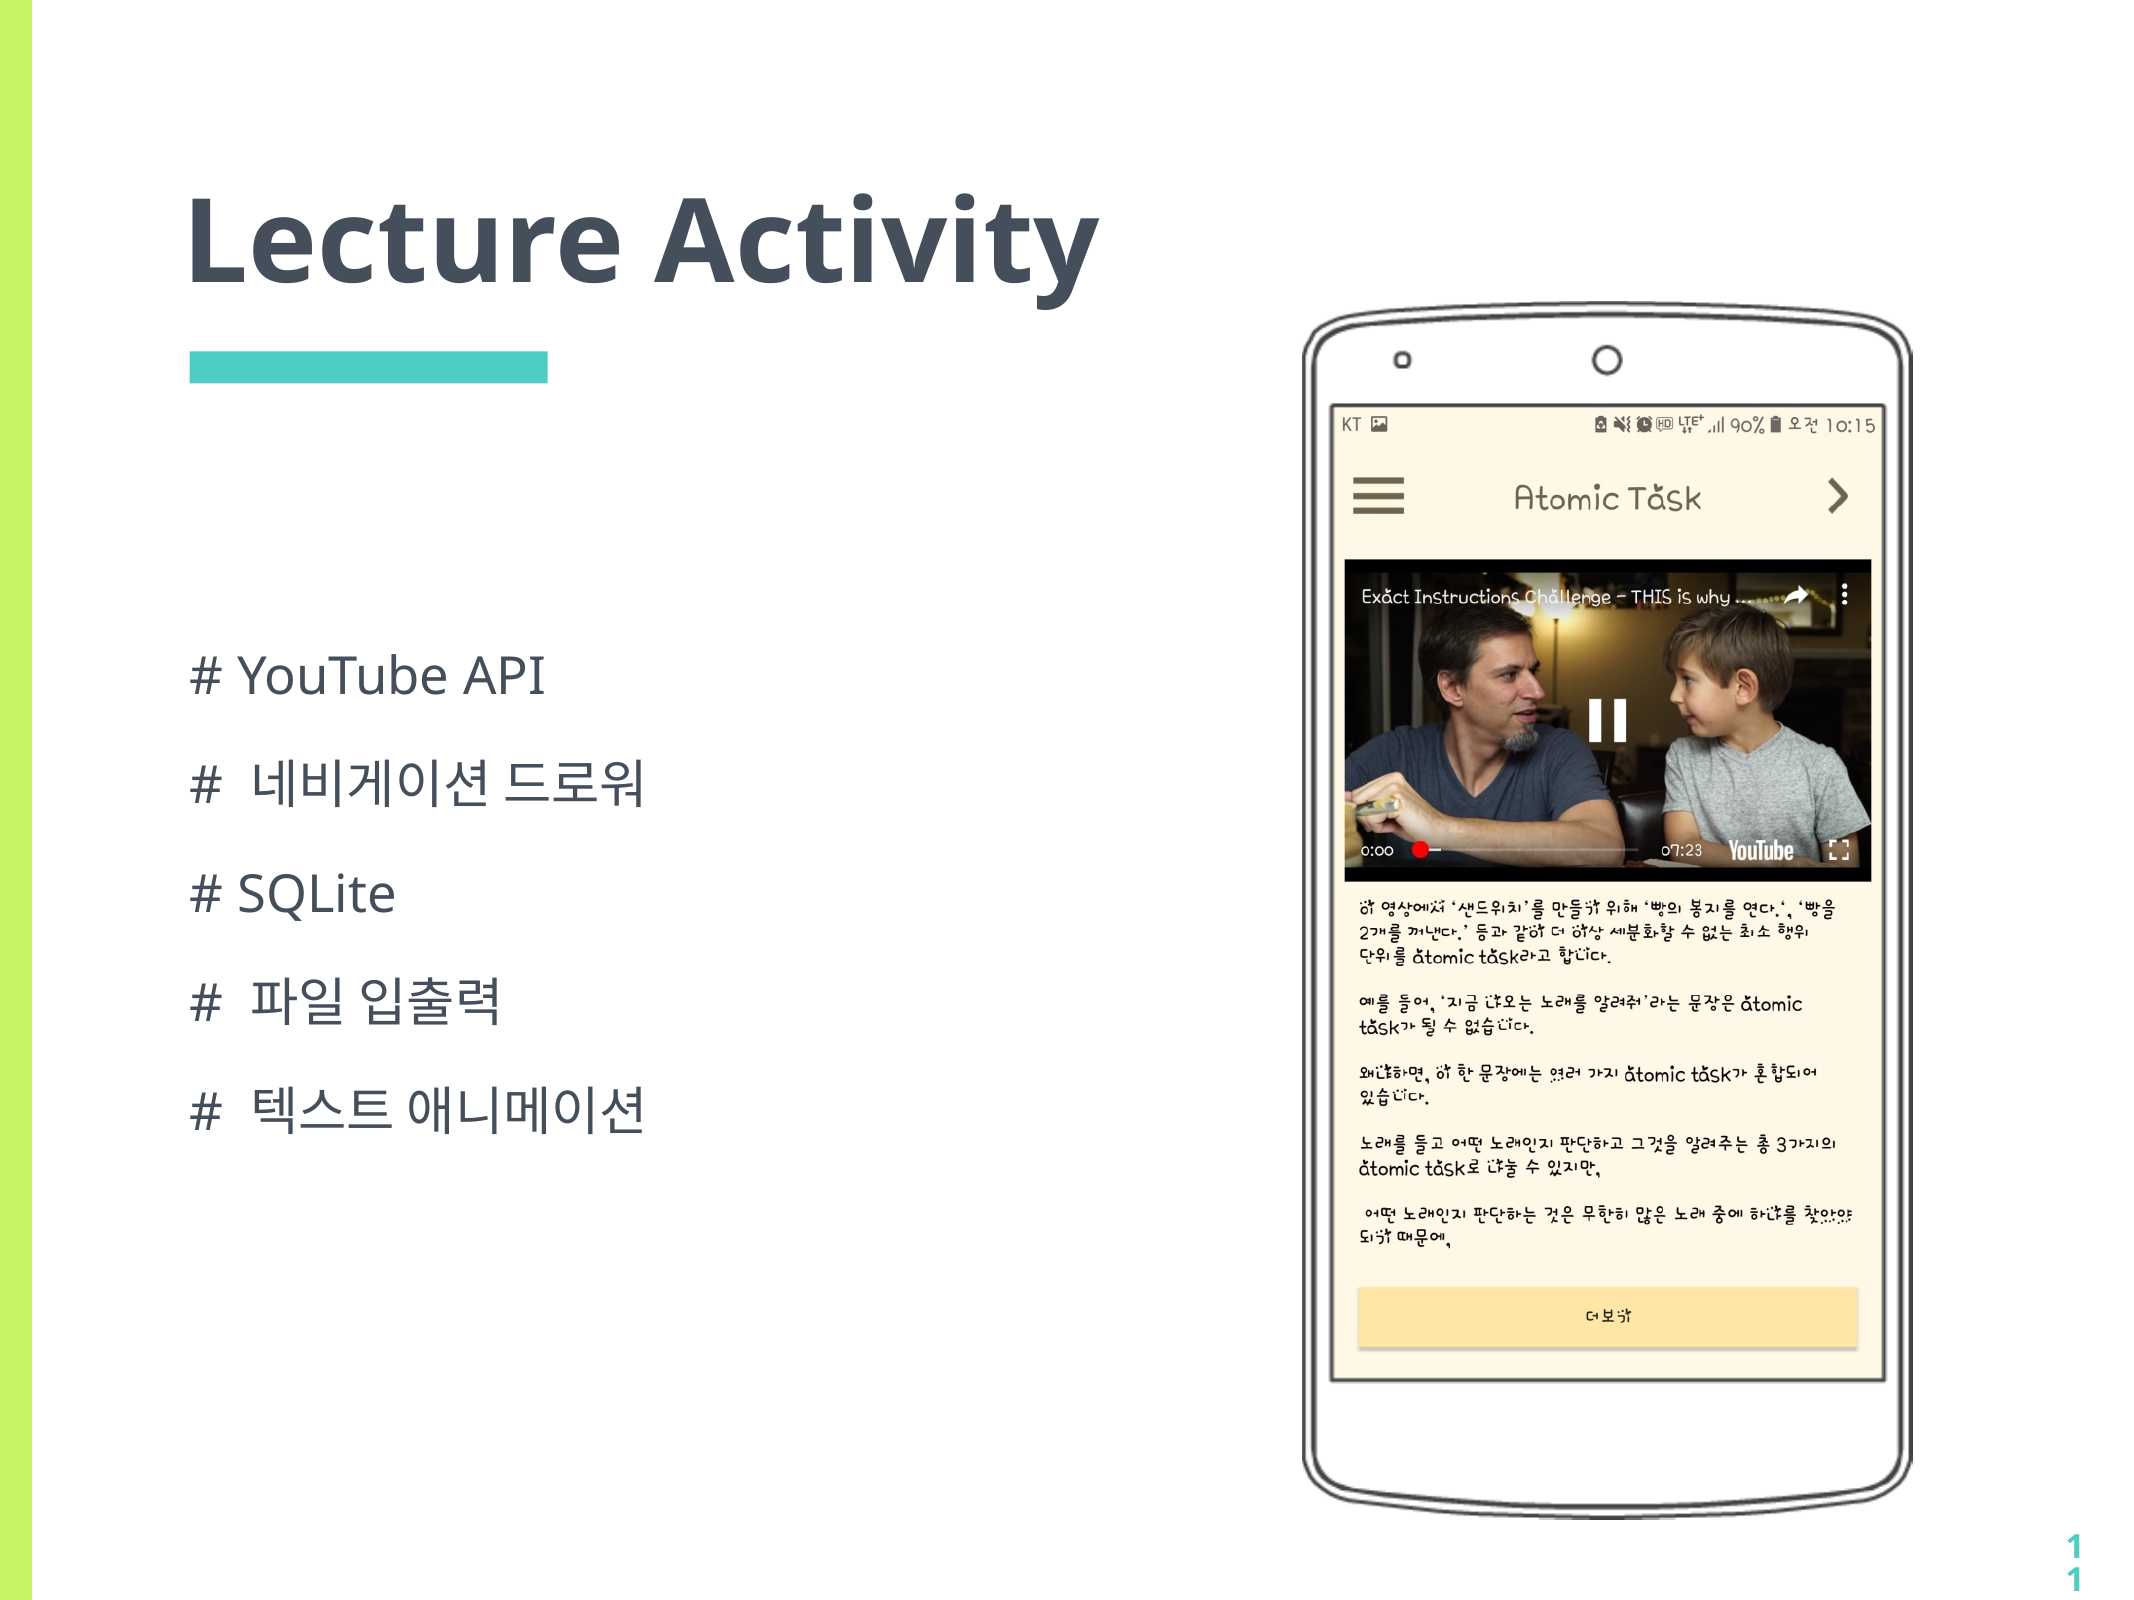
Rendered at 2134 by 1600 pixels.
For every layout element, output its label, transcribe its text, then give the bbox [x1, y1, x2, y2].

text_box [1302, 301, 1913, 1521]
text_box Lecture Activity [161, 144, 1397, 328]
list # YouTube API # 네비게이션 드로워 # SQLite # 파일 입출력 # 텍스트 애니메이션 [156, 588, 1068, 1162]
slide_number 11 [2043, 1503, 2125, 1587]
